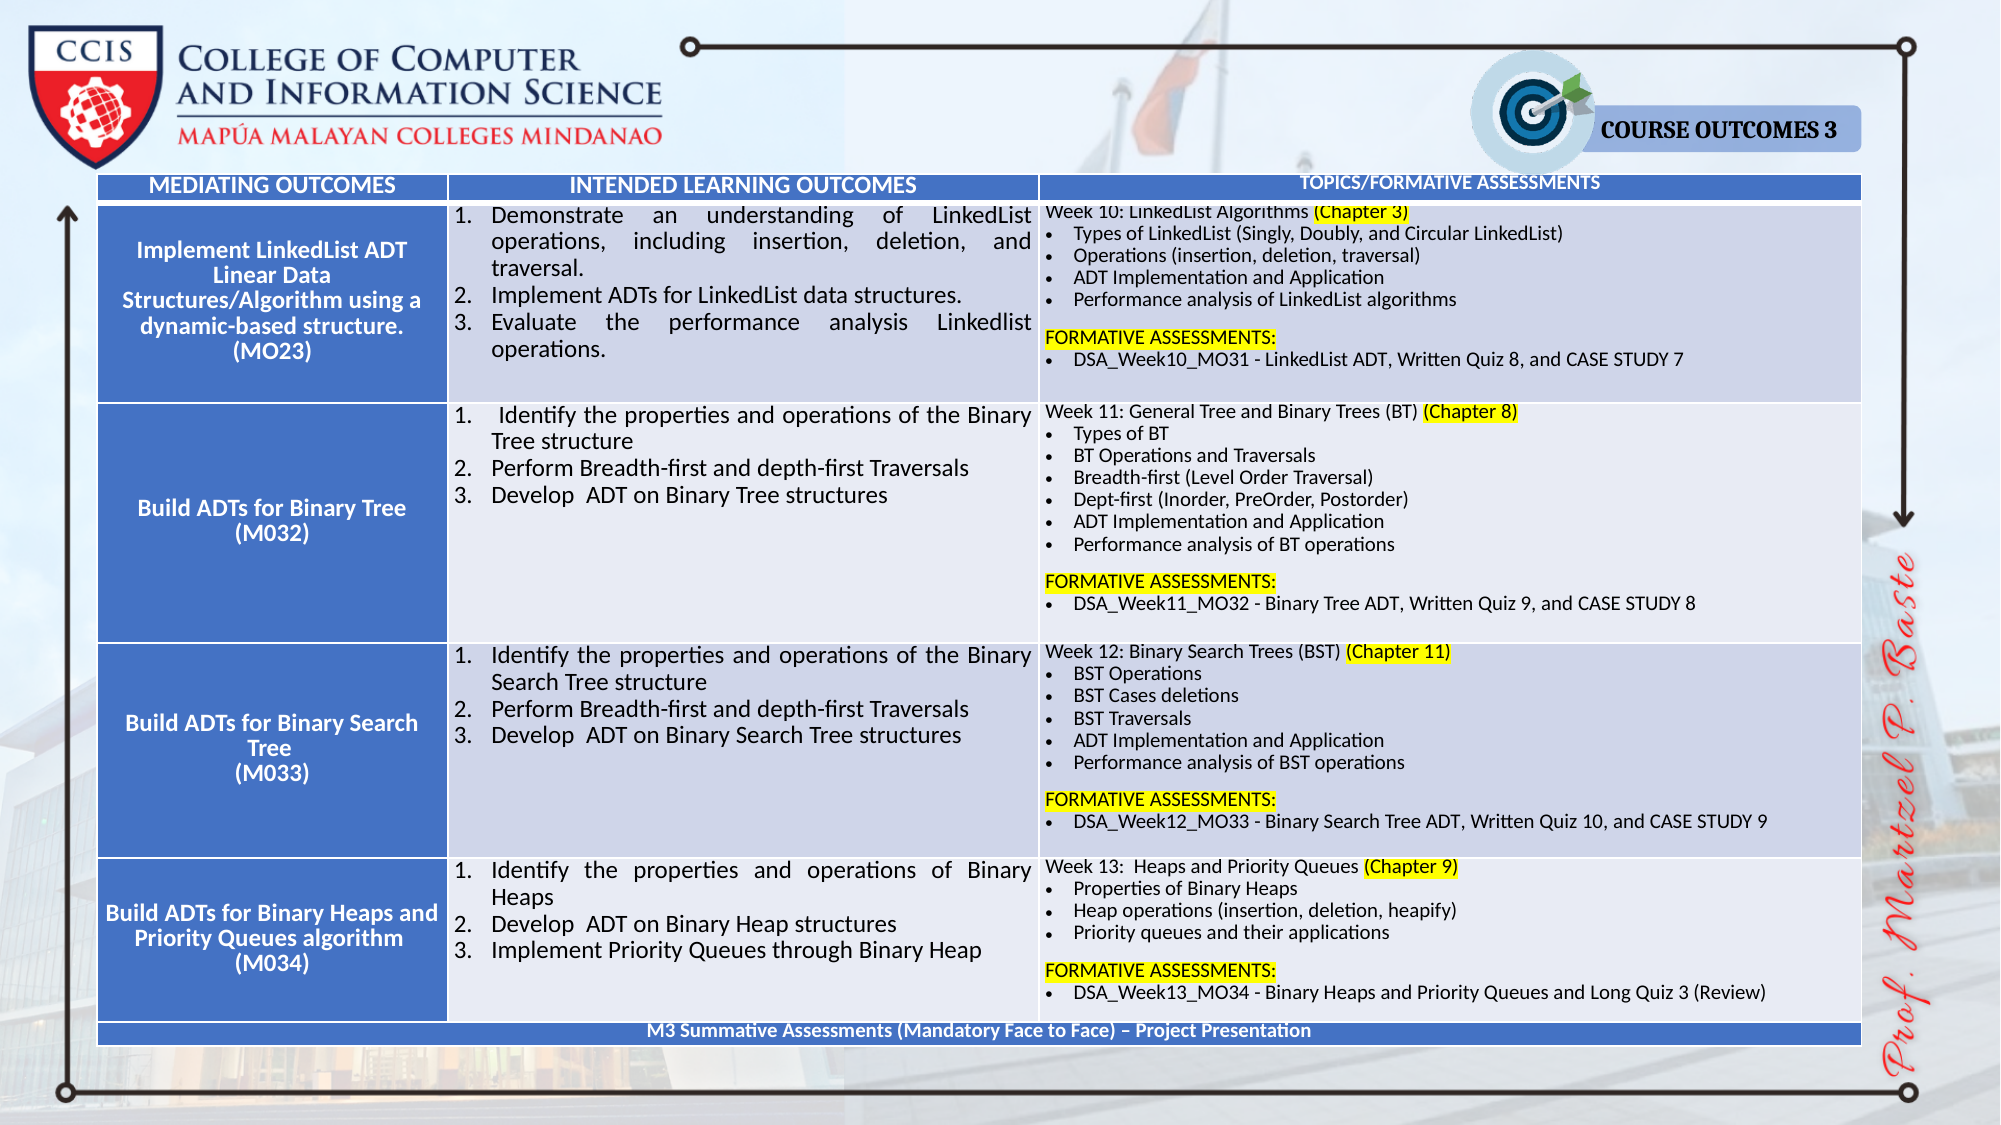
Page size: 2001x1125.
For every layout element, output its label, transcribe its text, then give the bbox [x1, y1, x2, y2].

table_cell Week 10: LinkedList Algorithms (Chapter 3) Types of LinkedList (Singly, Doubly, and Circular LinkedList) Operations (insertion, deletion, traversal) ADT Implementation and Application Performance analysis of LinkedList algorithms FORMATIVE ASSESSMENTS: DSA_Week10_MO31 - LinkedList ADT, Written Quiz 8, and CASE STUDY 7 [1040, 206, 1861, 402]
table_cell Build ADTs for Binary Tree (M032) [98, 404, 447, 642]
table_cell Build ADTs for Binary Search Tree (M033) [98, 644, 447, 857]
table_cell Implement LinkedList ADT Linear Data Structures/Algorithm using a dynamic-based structure. (MO23) [98, 206, 447, 402]
table_cell Week 11: General Tree and Binary Trees (BT) (Chapter 8) Types of BT BT Operations and Traversals Breadth-first (Level Order Traversal) Dept-first (Inorder, PreOrder, Postorder) ADT Implementation and Application Performance analysis of BT operations FORMATIVE ASSESSMENTS: DSA_Week11_MO32 - Binary Tree ADT, Written Quiz 9, and CASE STUDY 8 [1040, 404, 1861, 642]
table_header INTENDED LEARNING OUTCOMES [449, 175, 1038, 200]
table_cell Identify the properties and operations of the Binary Search Tree structure Perform Breadth-first and depth-first Traversals Develop ADT on Binary Search Tree structures [449, 644, 1038, 857]
table_cell Build ADTs for Binary Heaps and Priority Queues algorithm (M034) [98, 859, 447, 1021]
table_cell Week 12: Binary Search Trees (BST) (Chapter 11) BST Operations BST Cases deletions BST Traversals ADT Implementation and Application Performance analysis of BST operations FORMATIVE ASSESSMENTS: DSA_Week12_MO33 - Binary Search Tree ADT, Written Quiz 10, and CASE STUDY 9 [1040, 644, 1861, 857]
table_cell Demonstrate an understanding of LinkedList operations, including insertion, deletion, and traversal. Implement ADTs for LinkedList data structures. Evaluate the performance analysis Linkedlist operations. [449, 206, 1038, 402]
table_cell Identify the properties and operations of the Binary Tree structure Perform Breadth-first and depth-first Traversals Develop ADT on Binary Tree structures [449, 404, 1038, 642]
picture [0, 0, 2001, 1125]
table_cell Week 13: Heaps and Priority Queues (Chapter 9) Properties of Binary Heaps Heap operations (insertion, deletion, heapify) Priority queues and their applications FORMATIVE ASSESSMENTS: DSA_Week13_MO34 - Binary Heaps and Priority Queues and Long Quiz 3 (Review) [1040, 859, 1861, 1021]
table_cell M3 Summative Assessments (Mandatory Face to Face) – Project Presentation [98, 1023, 1861, 1045]
table_header MEDIATING OUTCOMES [98, 175, 447, 200]
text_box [1466, 46, 1862, 179]
table_header TOPICS/FORMATIVE ASSESSMENTS [1040, 175, 1861, 200]
table_cell Identify the properties and operations of Binary Heaps Develop ADT on Binary Heap structures Implement Priority Queues through Binary Heap [449, 859, 1038, 1021]
